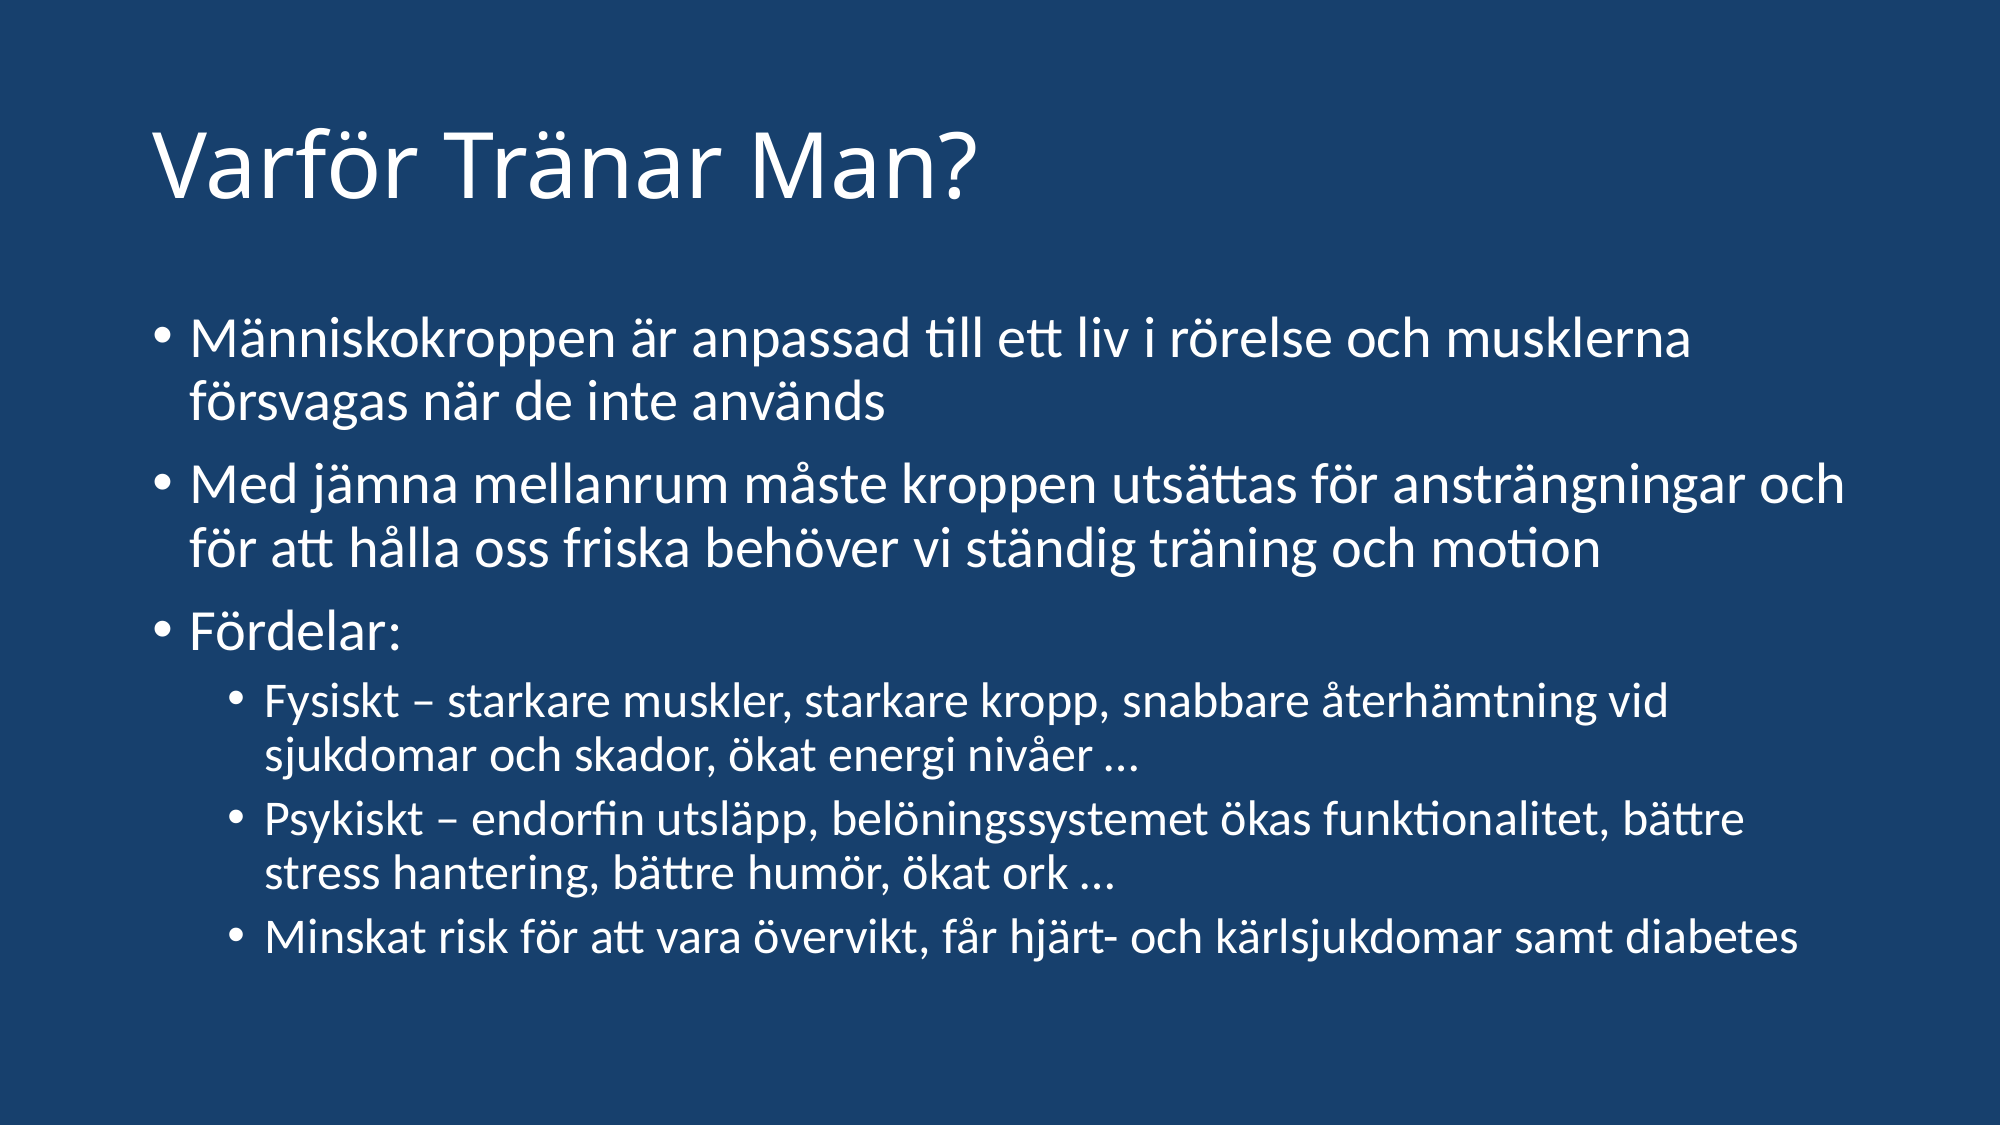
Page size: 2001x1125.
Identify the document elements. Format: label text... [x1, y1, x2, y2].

title Varför Tränar Man? [137, 59, 1863, 278]
list Människokroppen är anpassad till ett liv i rörelse och musklerna försvagas när de inte används Med jämna mellanrum måste kroppen utsättas för ansträngningar och för att hålla oss friska behöver vi ständig träning och motion Fördelar: Fysiskt – starkare muskler, starkare kropp, snabbare återhämtning vid sjukdomar och skador, ökat energi nivåer … Psykiskt – endorfin utsläpp, belöningssystemet ökas funktionalitet, bättre stress hantering, bättre humör, ökat ork … Minskat risk för att vara övervikt, får hjärt- och kärlsjukdomar samt diabetes [137, 299, 1863, 1014]
